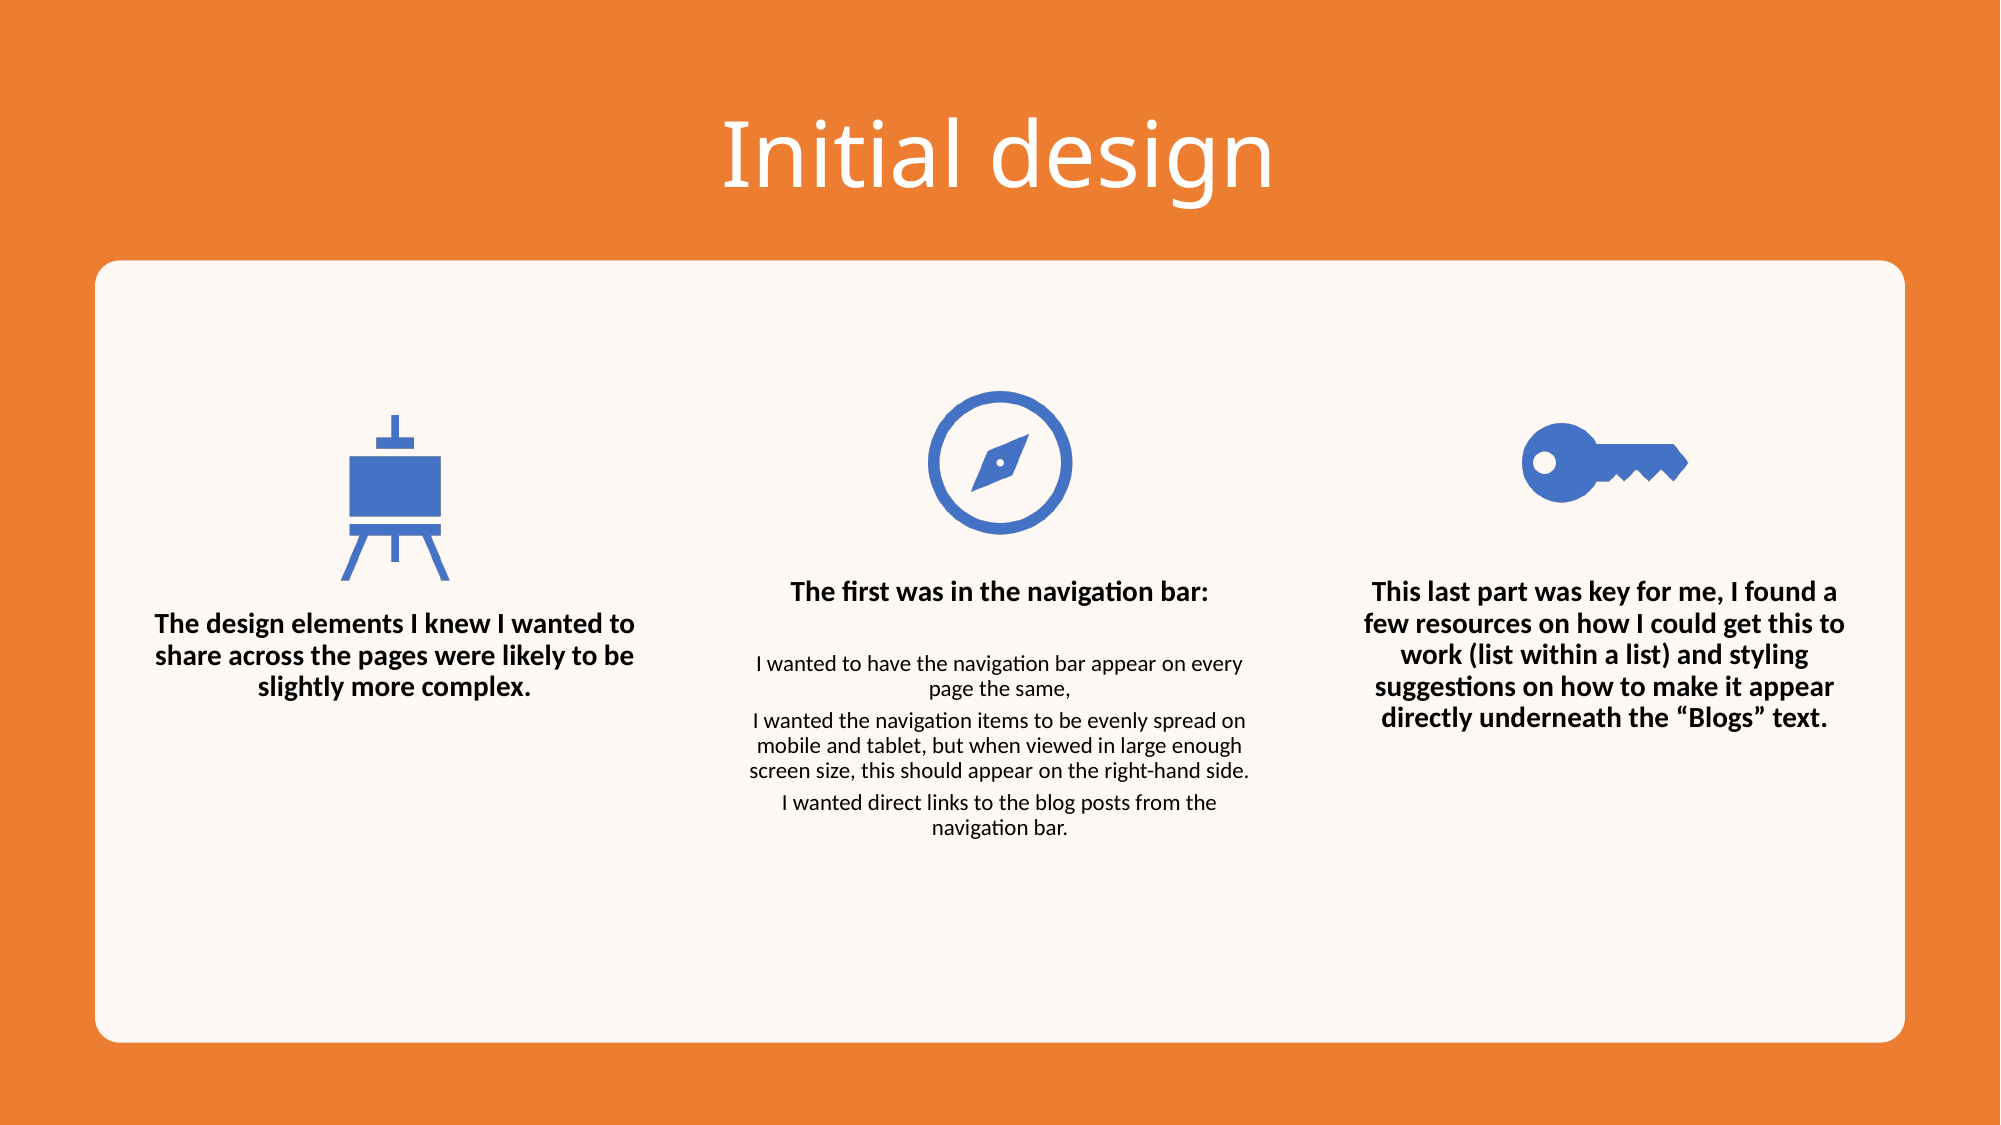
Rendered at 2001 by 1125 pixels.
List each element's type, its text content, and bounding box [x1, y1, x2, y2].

text_box [94, 259, 1906, 1044]
title Initial design [137, 75, 1863, 241]
text_box [0, 0, 2000, 1125]
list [137, 295, 1863, 1010]
